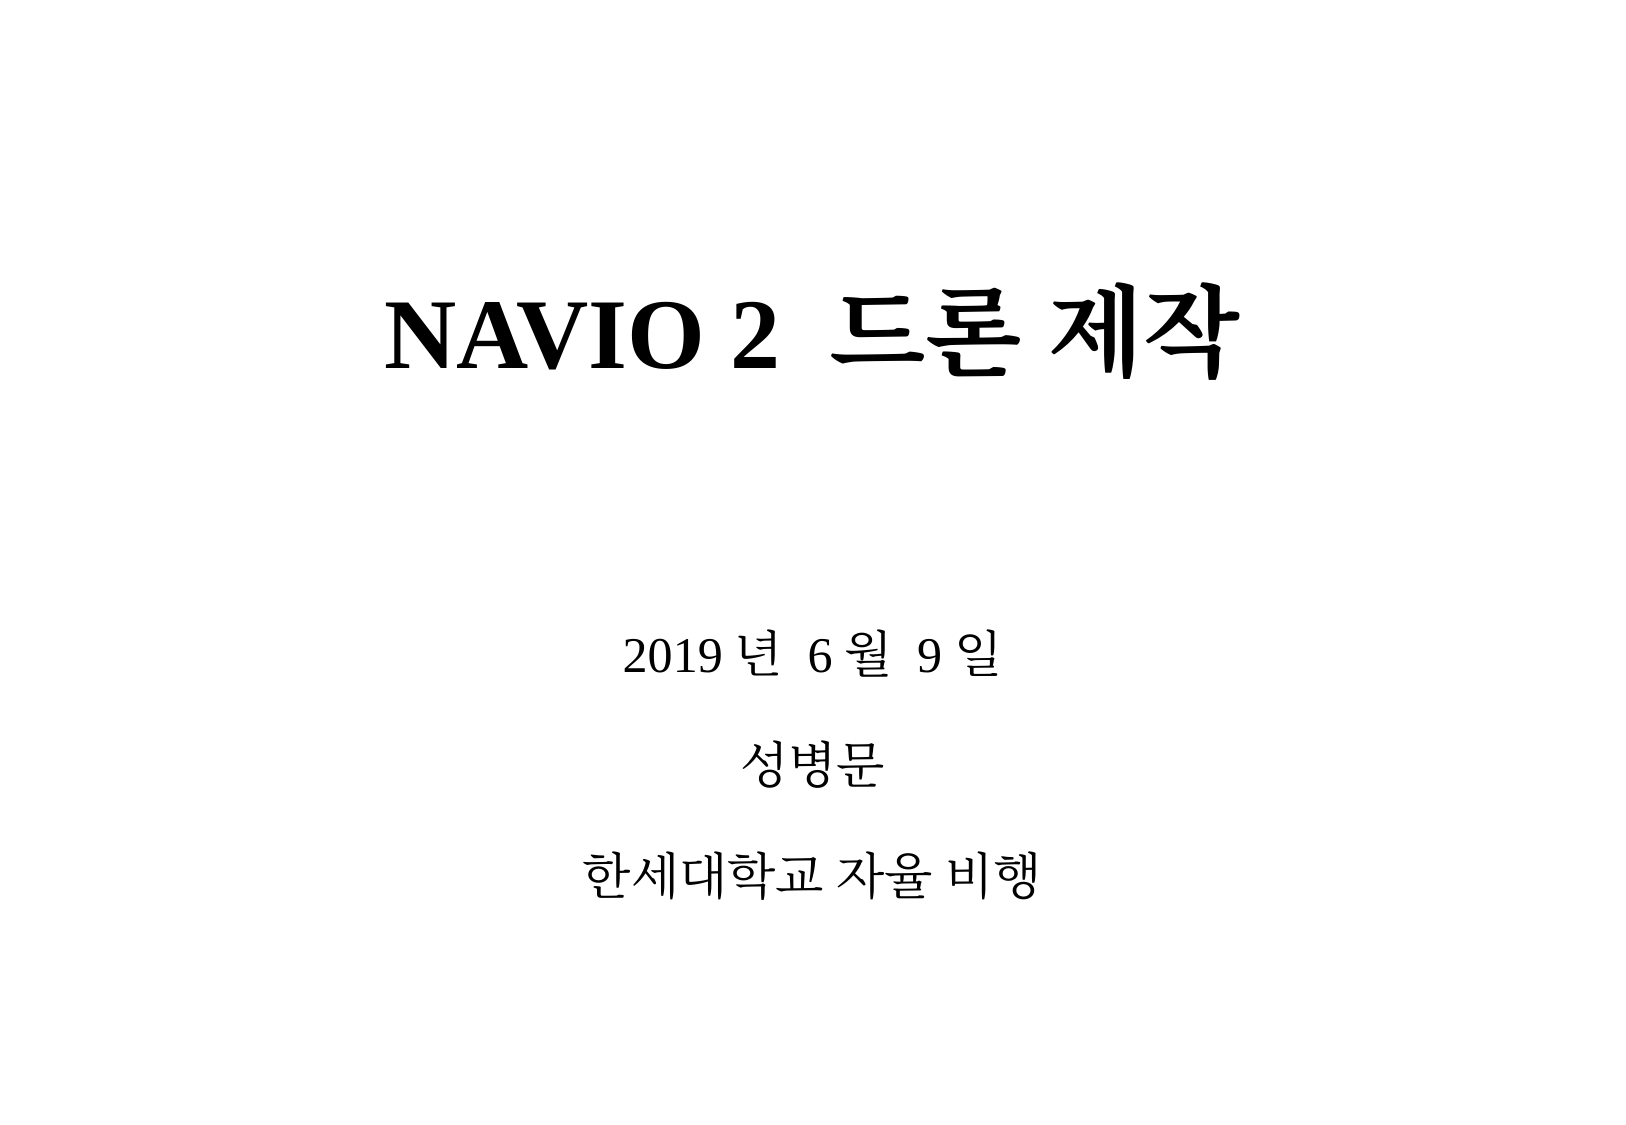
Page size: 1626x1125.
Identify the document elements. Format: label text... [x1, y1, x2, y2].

subtitle 2019년 6월 9일 성병문 한세대학교 자율 비행 [203, 559, 1422, 938]
title NAVIO 2 드론 제작 [121, 184, 1504, 489]
